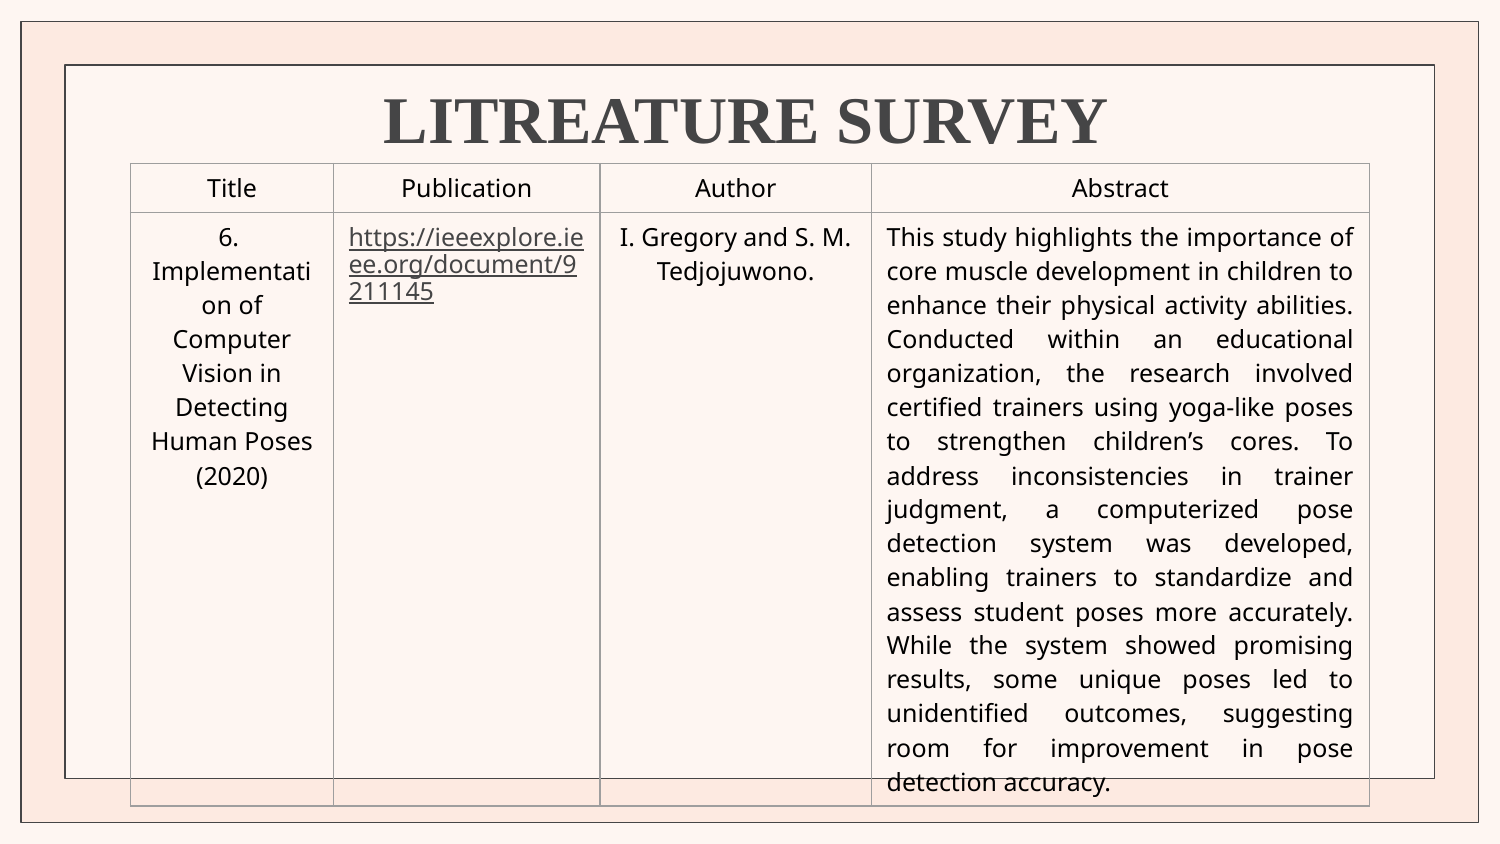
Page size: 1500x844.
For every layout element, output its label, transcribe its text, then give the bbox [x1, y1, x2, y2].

table_header Publication [334, 164, 599, 212]
title LITREATURE SURVEY [113, 61, 1380, 164]
table_header Author [601, 164, 871, 212]
table_cell This study highlights the importance of core muscle development in children to enhance their physical activity abilities. Conducted within an educational organization, the research involved certified trainers using yoga-like poses to strengthen children’s cores. To address inconsistencies in trainer judgment, a computerized pose detection system was developed, enabling trainers to standardize and assess student poses more accurately. While the system showed promising results, some unique poses led to unidentified outcomes, suggesting room for improvement in pose detection accuracy. [872, 213, 1369, 805]
table_cell 6. Implementation of Computer Vision in Detecting Human Poses (2020) [131, 213, 333, 805]
table_cell https://ieeexplore.ieee.org/document/9211145 [334, 213, 599, 805]
table_header Title [131, 164, 333, 212]
table_cell I. Gregory and S. M. Tedjojuwono. [601, 213, 871, 805]
table_header Abstract [872, 164, 1369, 212]
